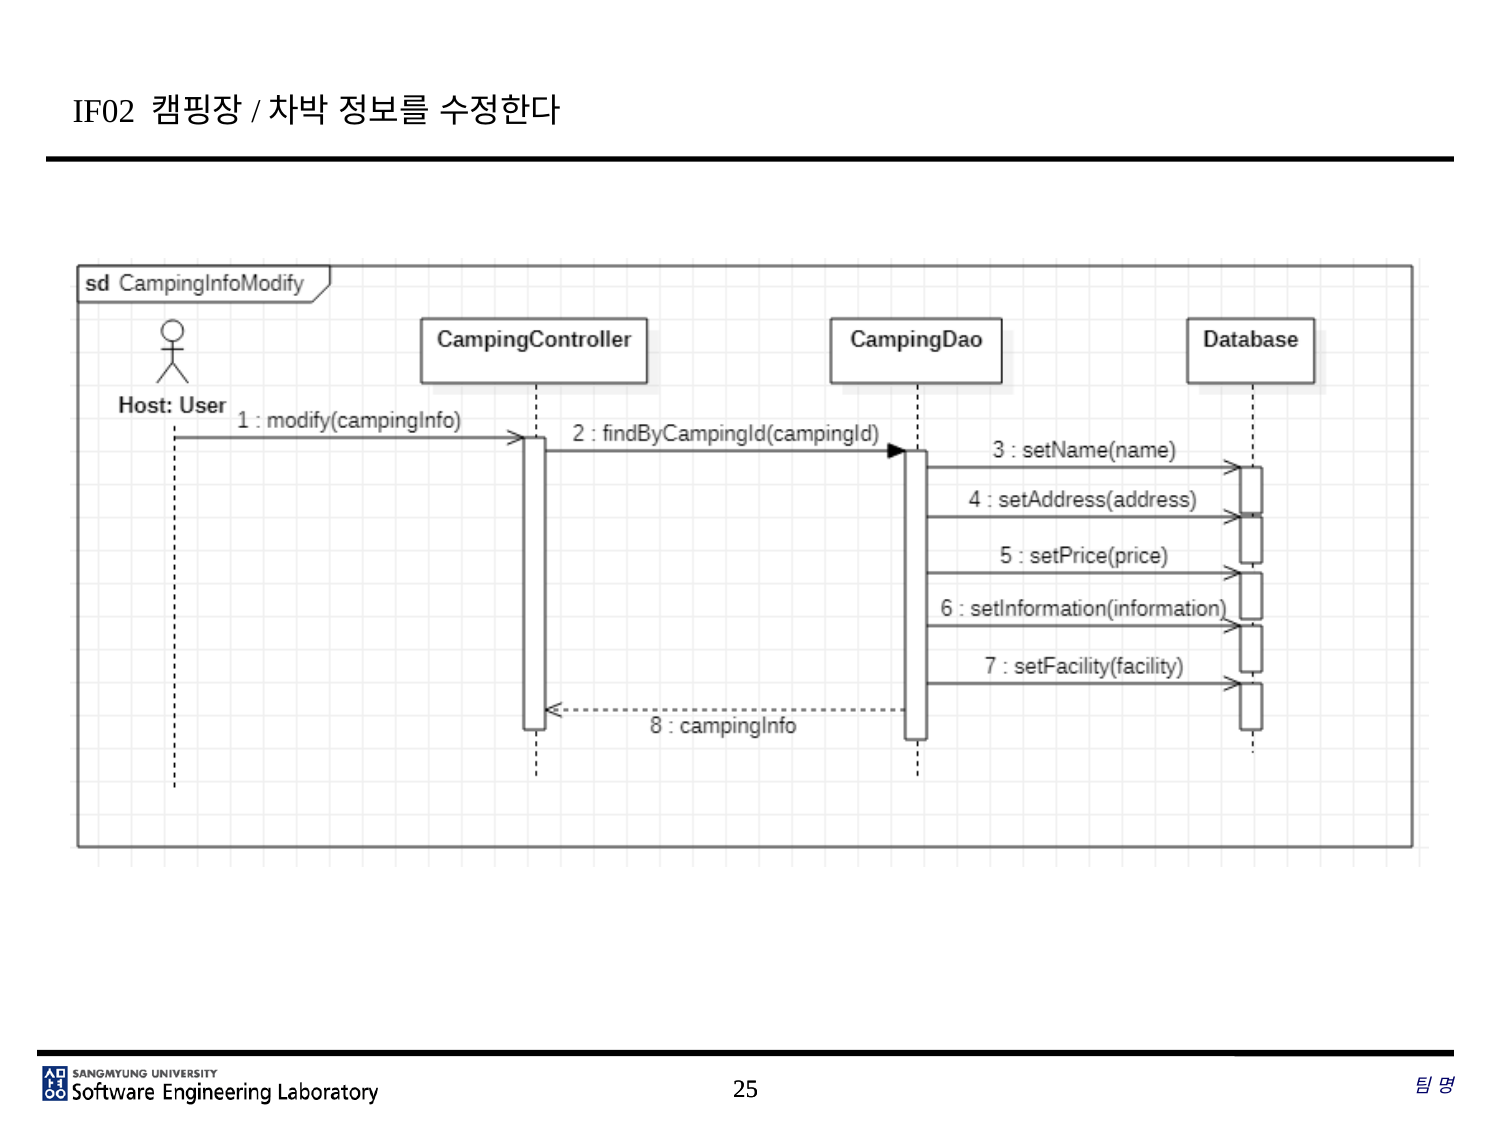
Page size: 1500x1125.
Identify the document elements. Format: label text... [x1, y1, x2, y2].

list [70, 257, 1430, 868]
footer 팀 명 [994, 1060, 1454, 1110]
title IF02 캠핑장/차박 정보를 수정한다 [57, 73, 1190, 149]
picture [42, 1066, 382, 1106]
